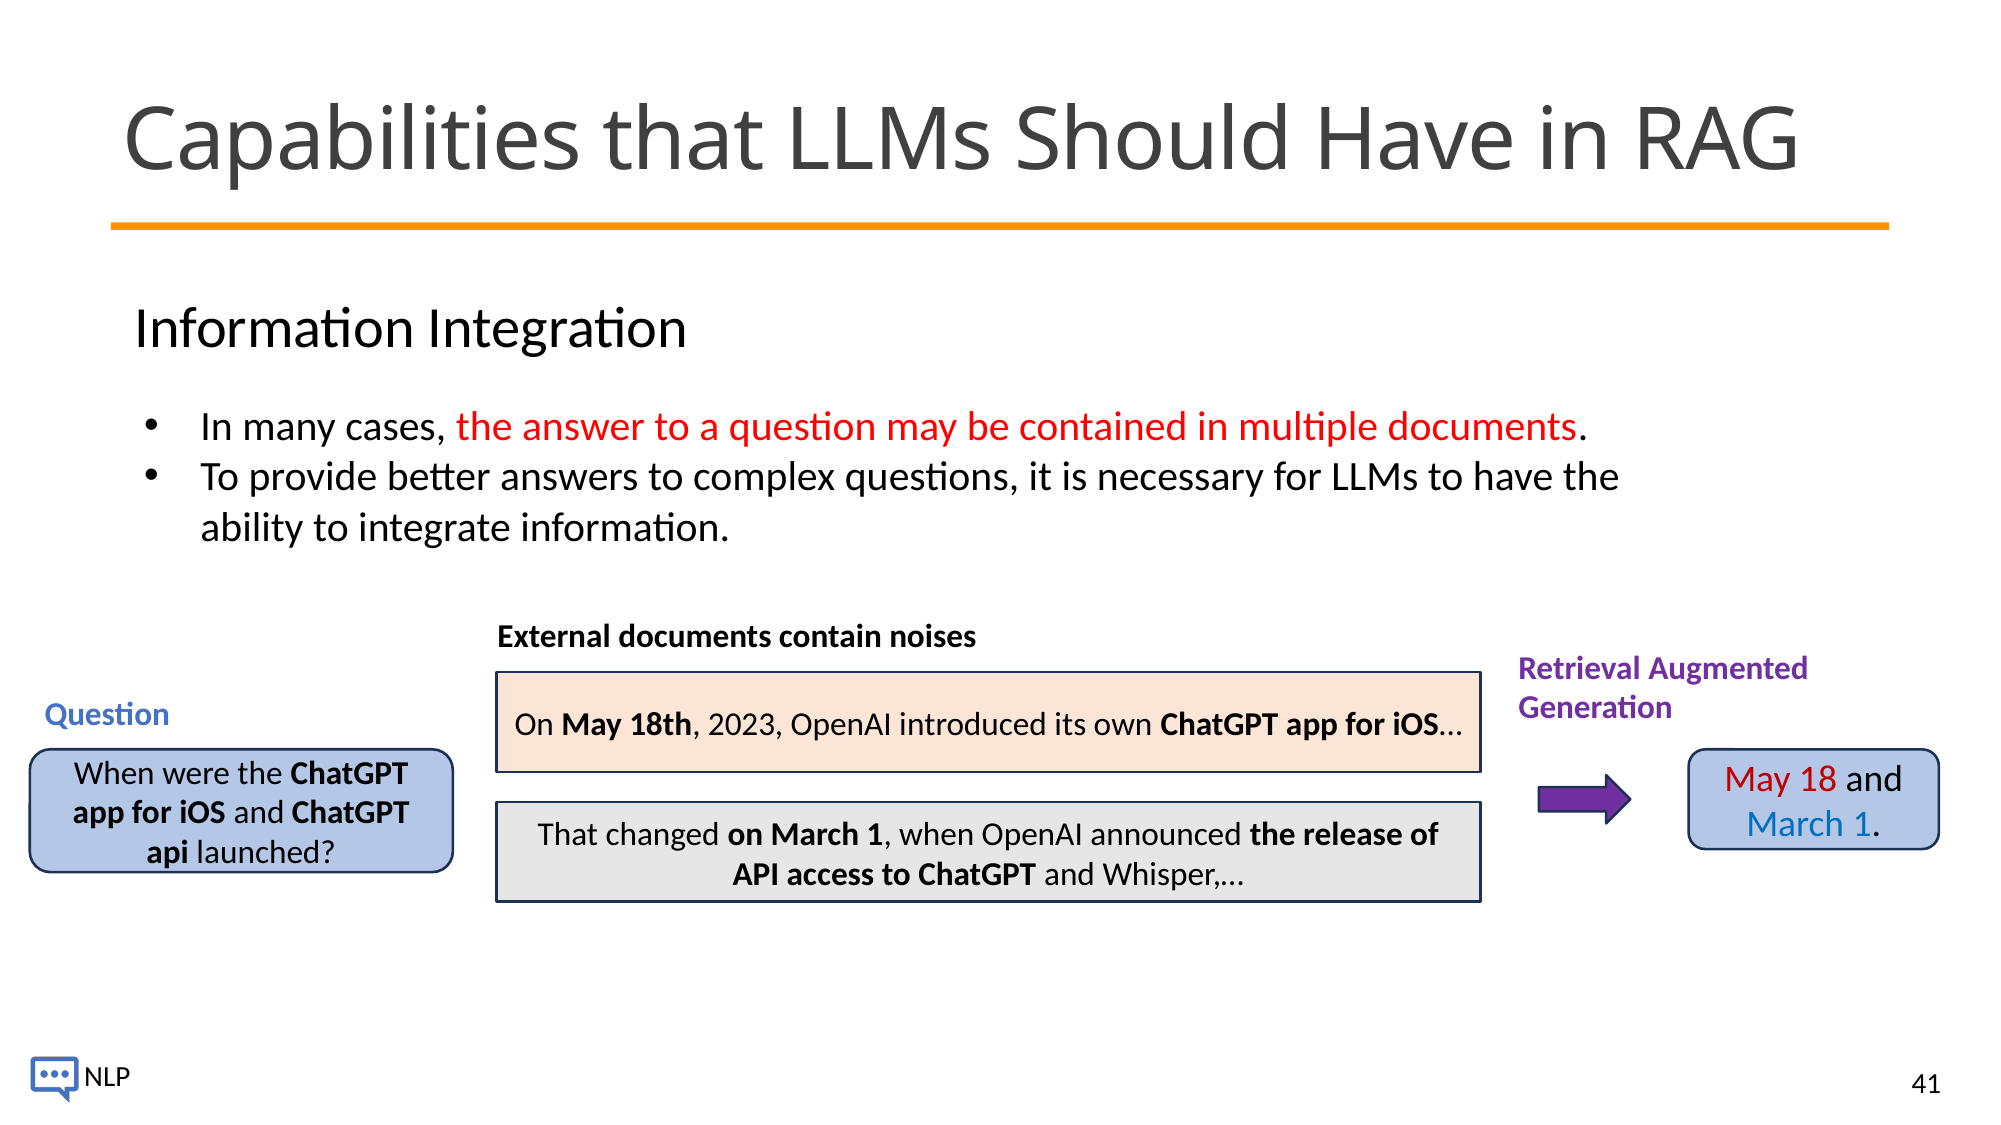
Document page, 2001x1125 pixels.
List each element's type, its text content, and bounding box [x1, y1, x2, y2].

text_box Question [29, 684, 260, 740]
title Capabilities that LLMs Should Have in RAG [107, 58, 1899, 228]
text_box When were the ChatGPT app for iOS and ChatGPT api launched? [28, 747, 455, 874]
text_box That changed on March 1, when OpenAI announced the release of API access to ChatGPT and Whisper,… [495, 801, 1482, 903]
text_box Retrieval Augmented Generation [1503, 638, 1840, 733]
picture [23, 1047, 86, 1110]
text_box On May 18th, 2023, OpenAI introduced its own ChatGPT app for iOS… [495, 671, 1482, 773]
text_box External documents contain noises [482, 606, 1001, 662]
text_box In many cases, the answer to a question may be contained in multiple documents. To provide better answers to complex questions, it is necessary for LLMs to have the ability to integrate information. [129, 391, 1689, 557]
slide_number 41 [1740, 1052, 1957, 1113]
text_box Information Integration [120, 281, 873, 367]
text_box May 18 and March 1. [1687, 747, 1941, 851]
text_box [1537, 773, 1632, 825]
